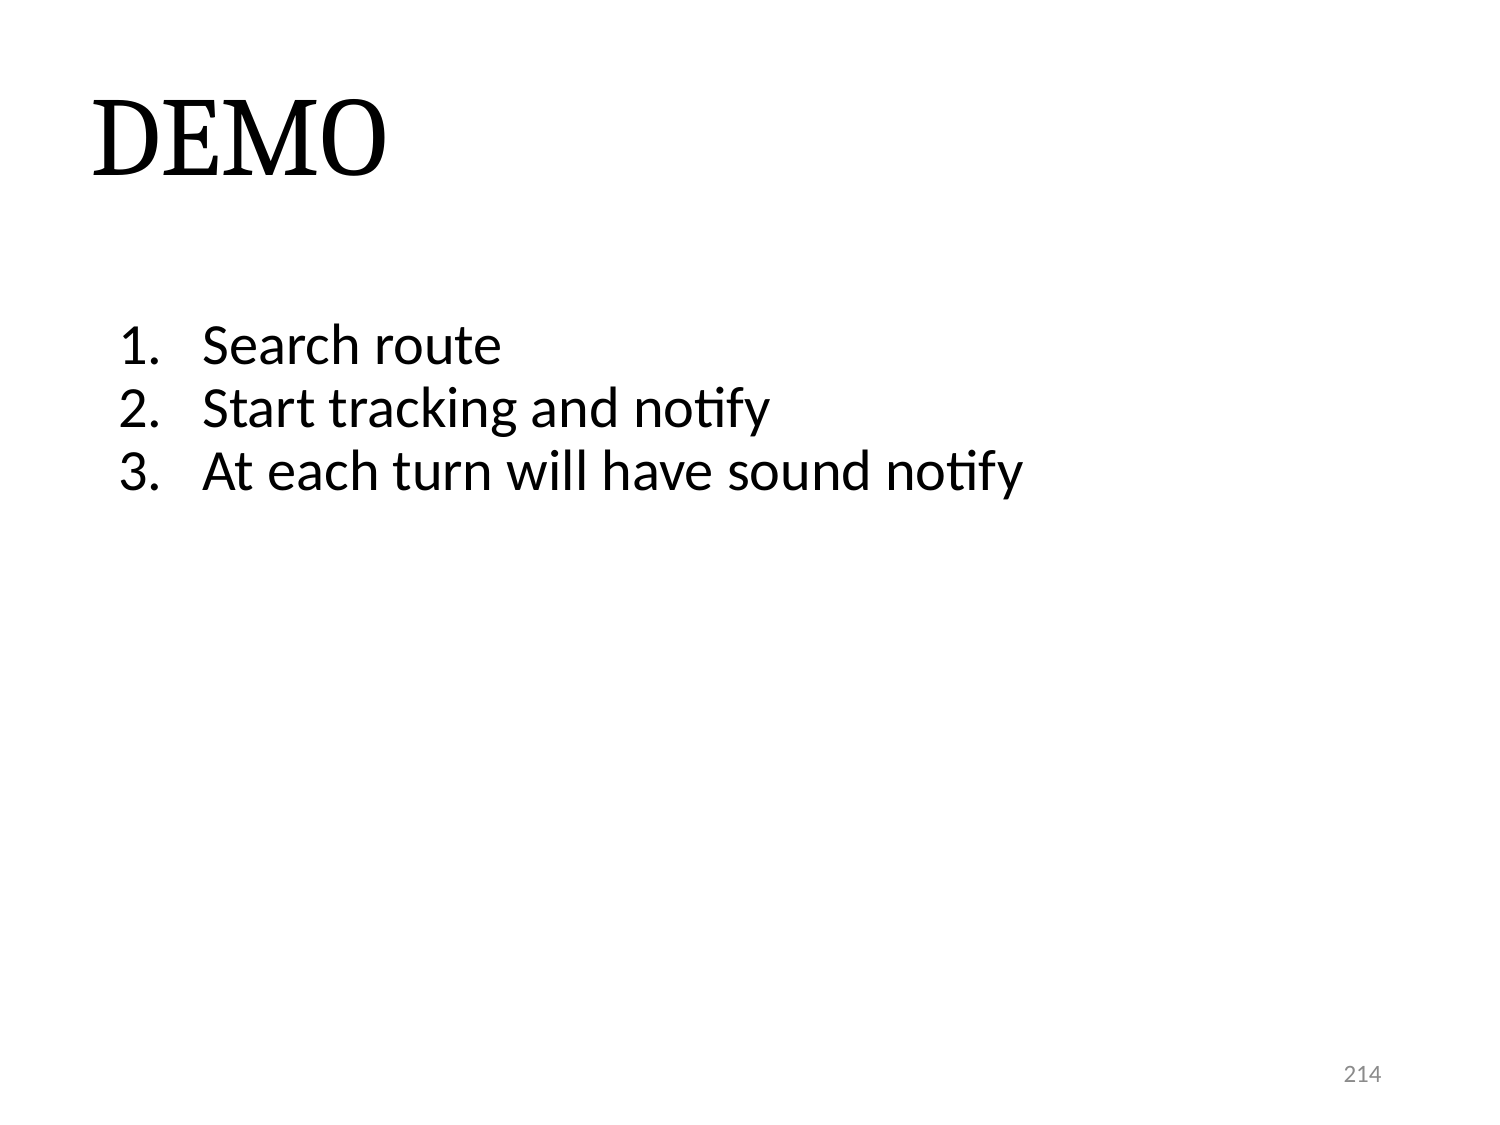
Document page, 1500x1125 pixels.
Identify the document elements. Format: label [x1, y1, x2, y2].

slide_number [1059, 1042, 1397, 1103]
title [75, 45, 1425, 233]
text_box [103, 299, 1397, 1014]
